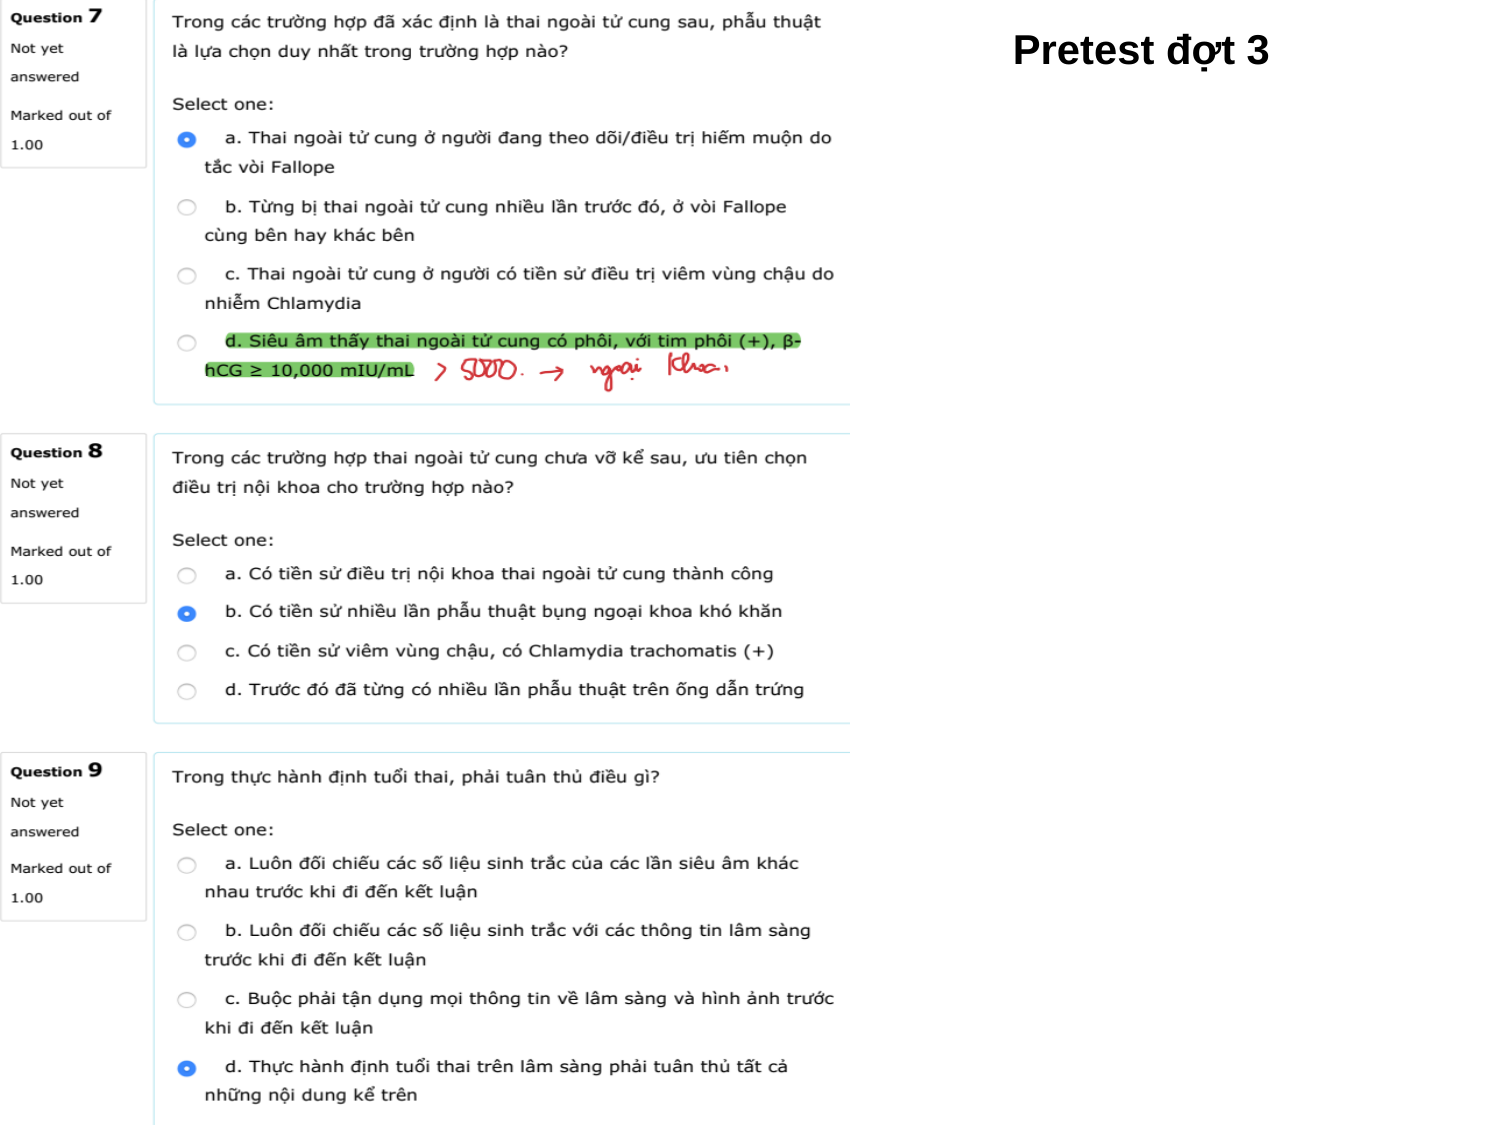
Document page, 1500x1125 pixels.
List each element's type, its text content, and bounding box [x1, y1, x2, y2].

picture [0, 0, 850, 1125]
text_box Pretest đợt 3 [997, 20, 1500, 1094]
